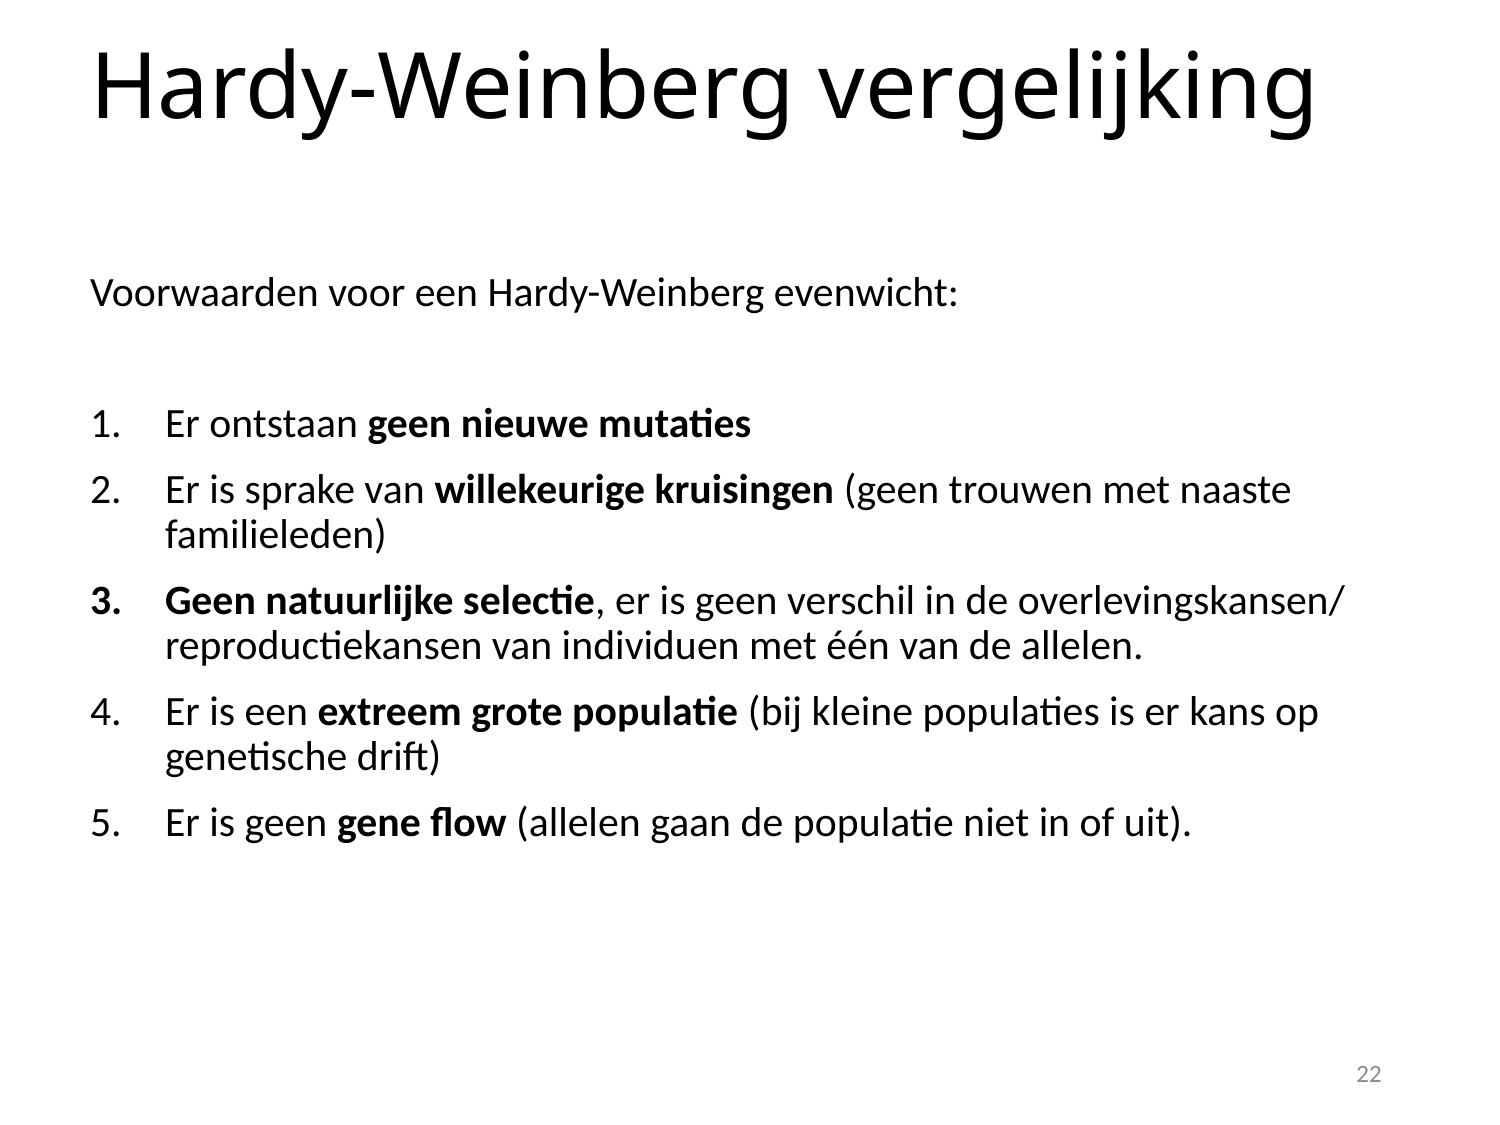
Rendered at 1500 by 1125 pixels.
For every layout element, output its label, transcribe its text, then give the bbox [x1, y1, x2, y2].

title Hardy-Weinberg vergelijking [75, 0, 1425, 183]
slide_number 22 [1059, 1042, 1397, 1103]
list Voorwaarden voor een Hardy-Weinberg evenwicht: Er ontstaan geen nieuwe mutaties Er is sprake van willekeurige kruisingen (geen trouwen met naaste familieleden) Geen natuurlijke selectie, er is geen verschil in de overlevingskansen/ reproductiekansen van individuen met één van de allelen. Er is een extreem grote populatie (bij kleine populaties is er kans op genetische drift) Er is geen gene flow (allelen gaan de populatie niet in of uit). [75, 262, 1425, 1059]
